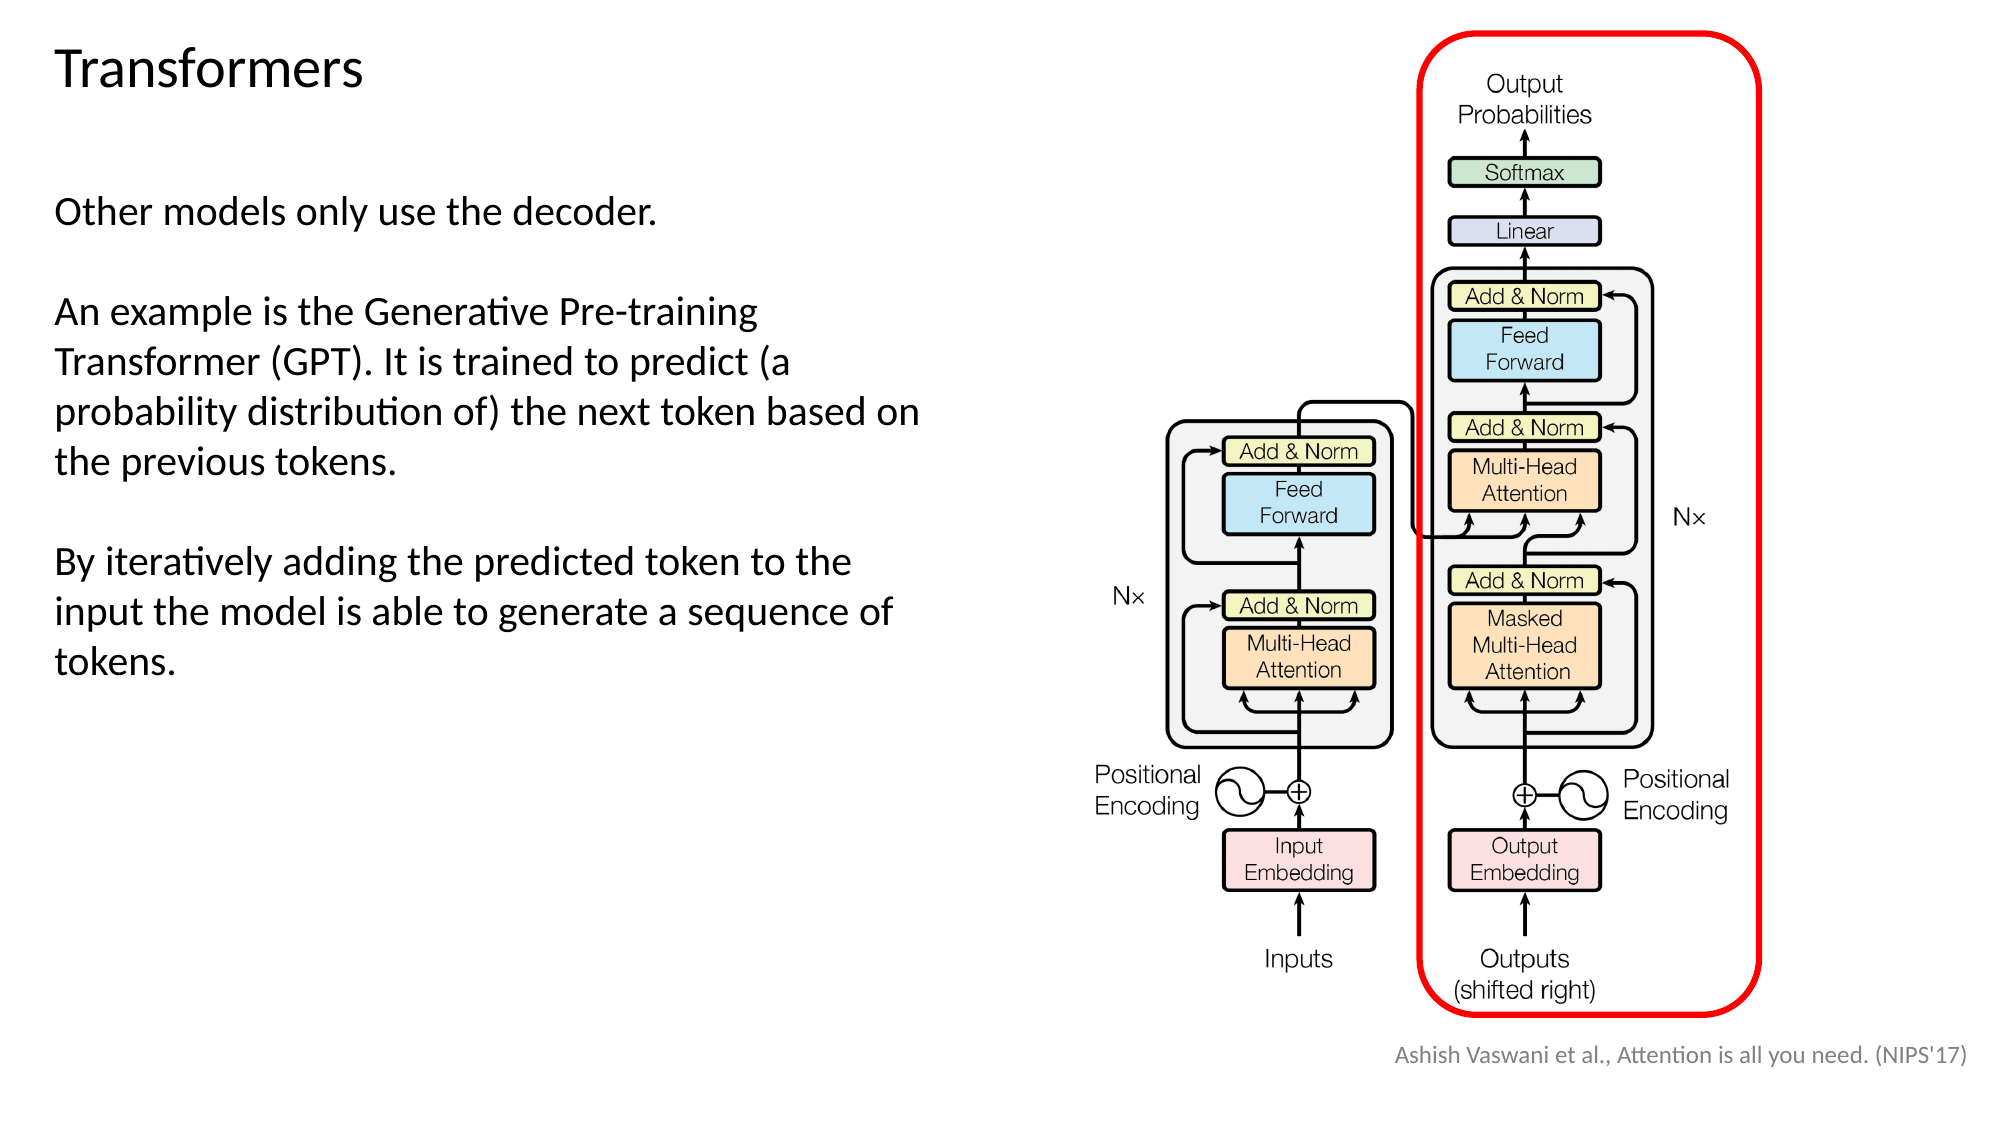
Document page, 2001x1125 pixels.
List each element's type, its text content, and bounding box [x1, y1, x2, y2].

picture [1063, 44, 1760, 1026]
text_box Other models only use the decoder. An example is the Generative Pre-training Transformer (GPT). It is trained to predict (a probability distribution of) the next token based on the previous tokens. By iteratively adding the predicted token to the input the model is able to generate a sequence of tokens. [39, 176, 945, 742]
text_box Transformers [39, 21, 1967, 107]
text_box Ashish Vaswani et al., Attention is all you need. (NIPS'17) [139, 1031, 1990, 1076]
text_box [1441, 32, 1737, 44]
